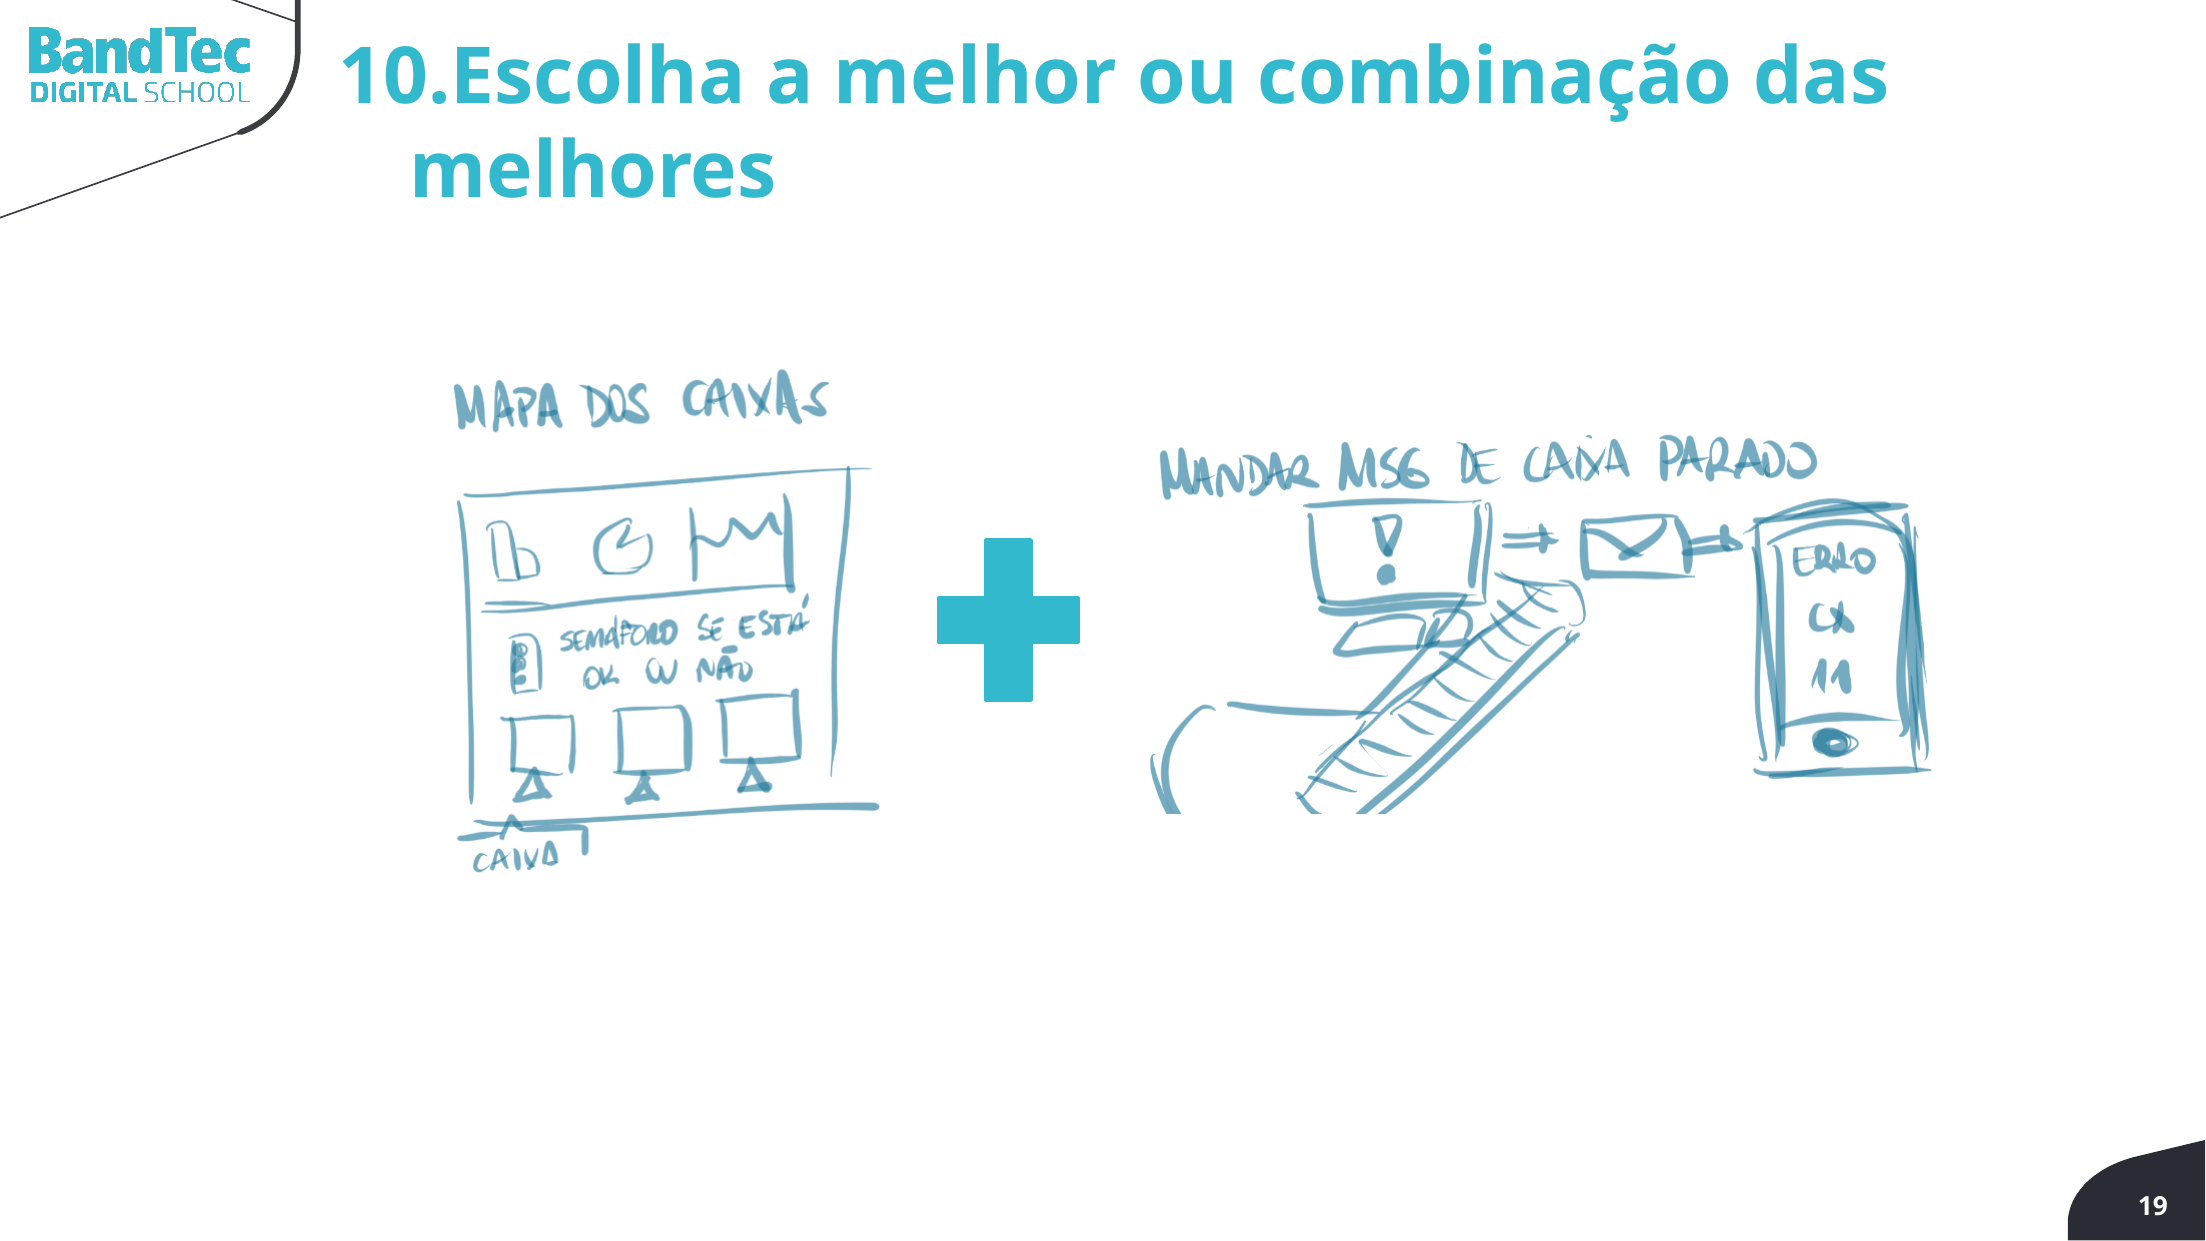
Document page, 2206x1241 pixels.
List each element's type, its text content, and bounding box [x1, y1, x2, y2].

list 10.Escolha a melhor ou combinação das melhores [324, 17, 2171, 144]
picture [29, 27, 250, 110]
slide_number 19 [2067, 1186, 2172, 1223]
picture [417, 318, 901, 882]
text_box [937, 538, 1080, 702]
picture [1091, 386, 2068, 814]
